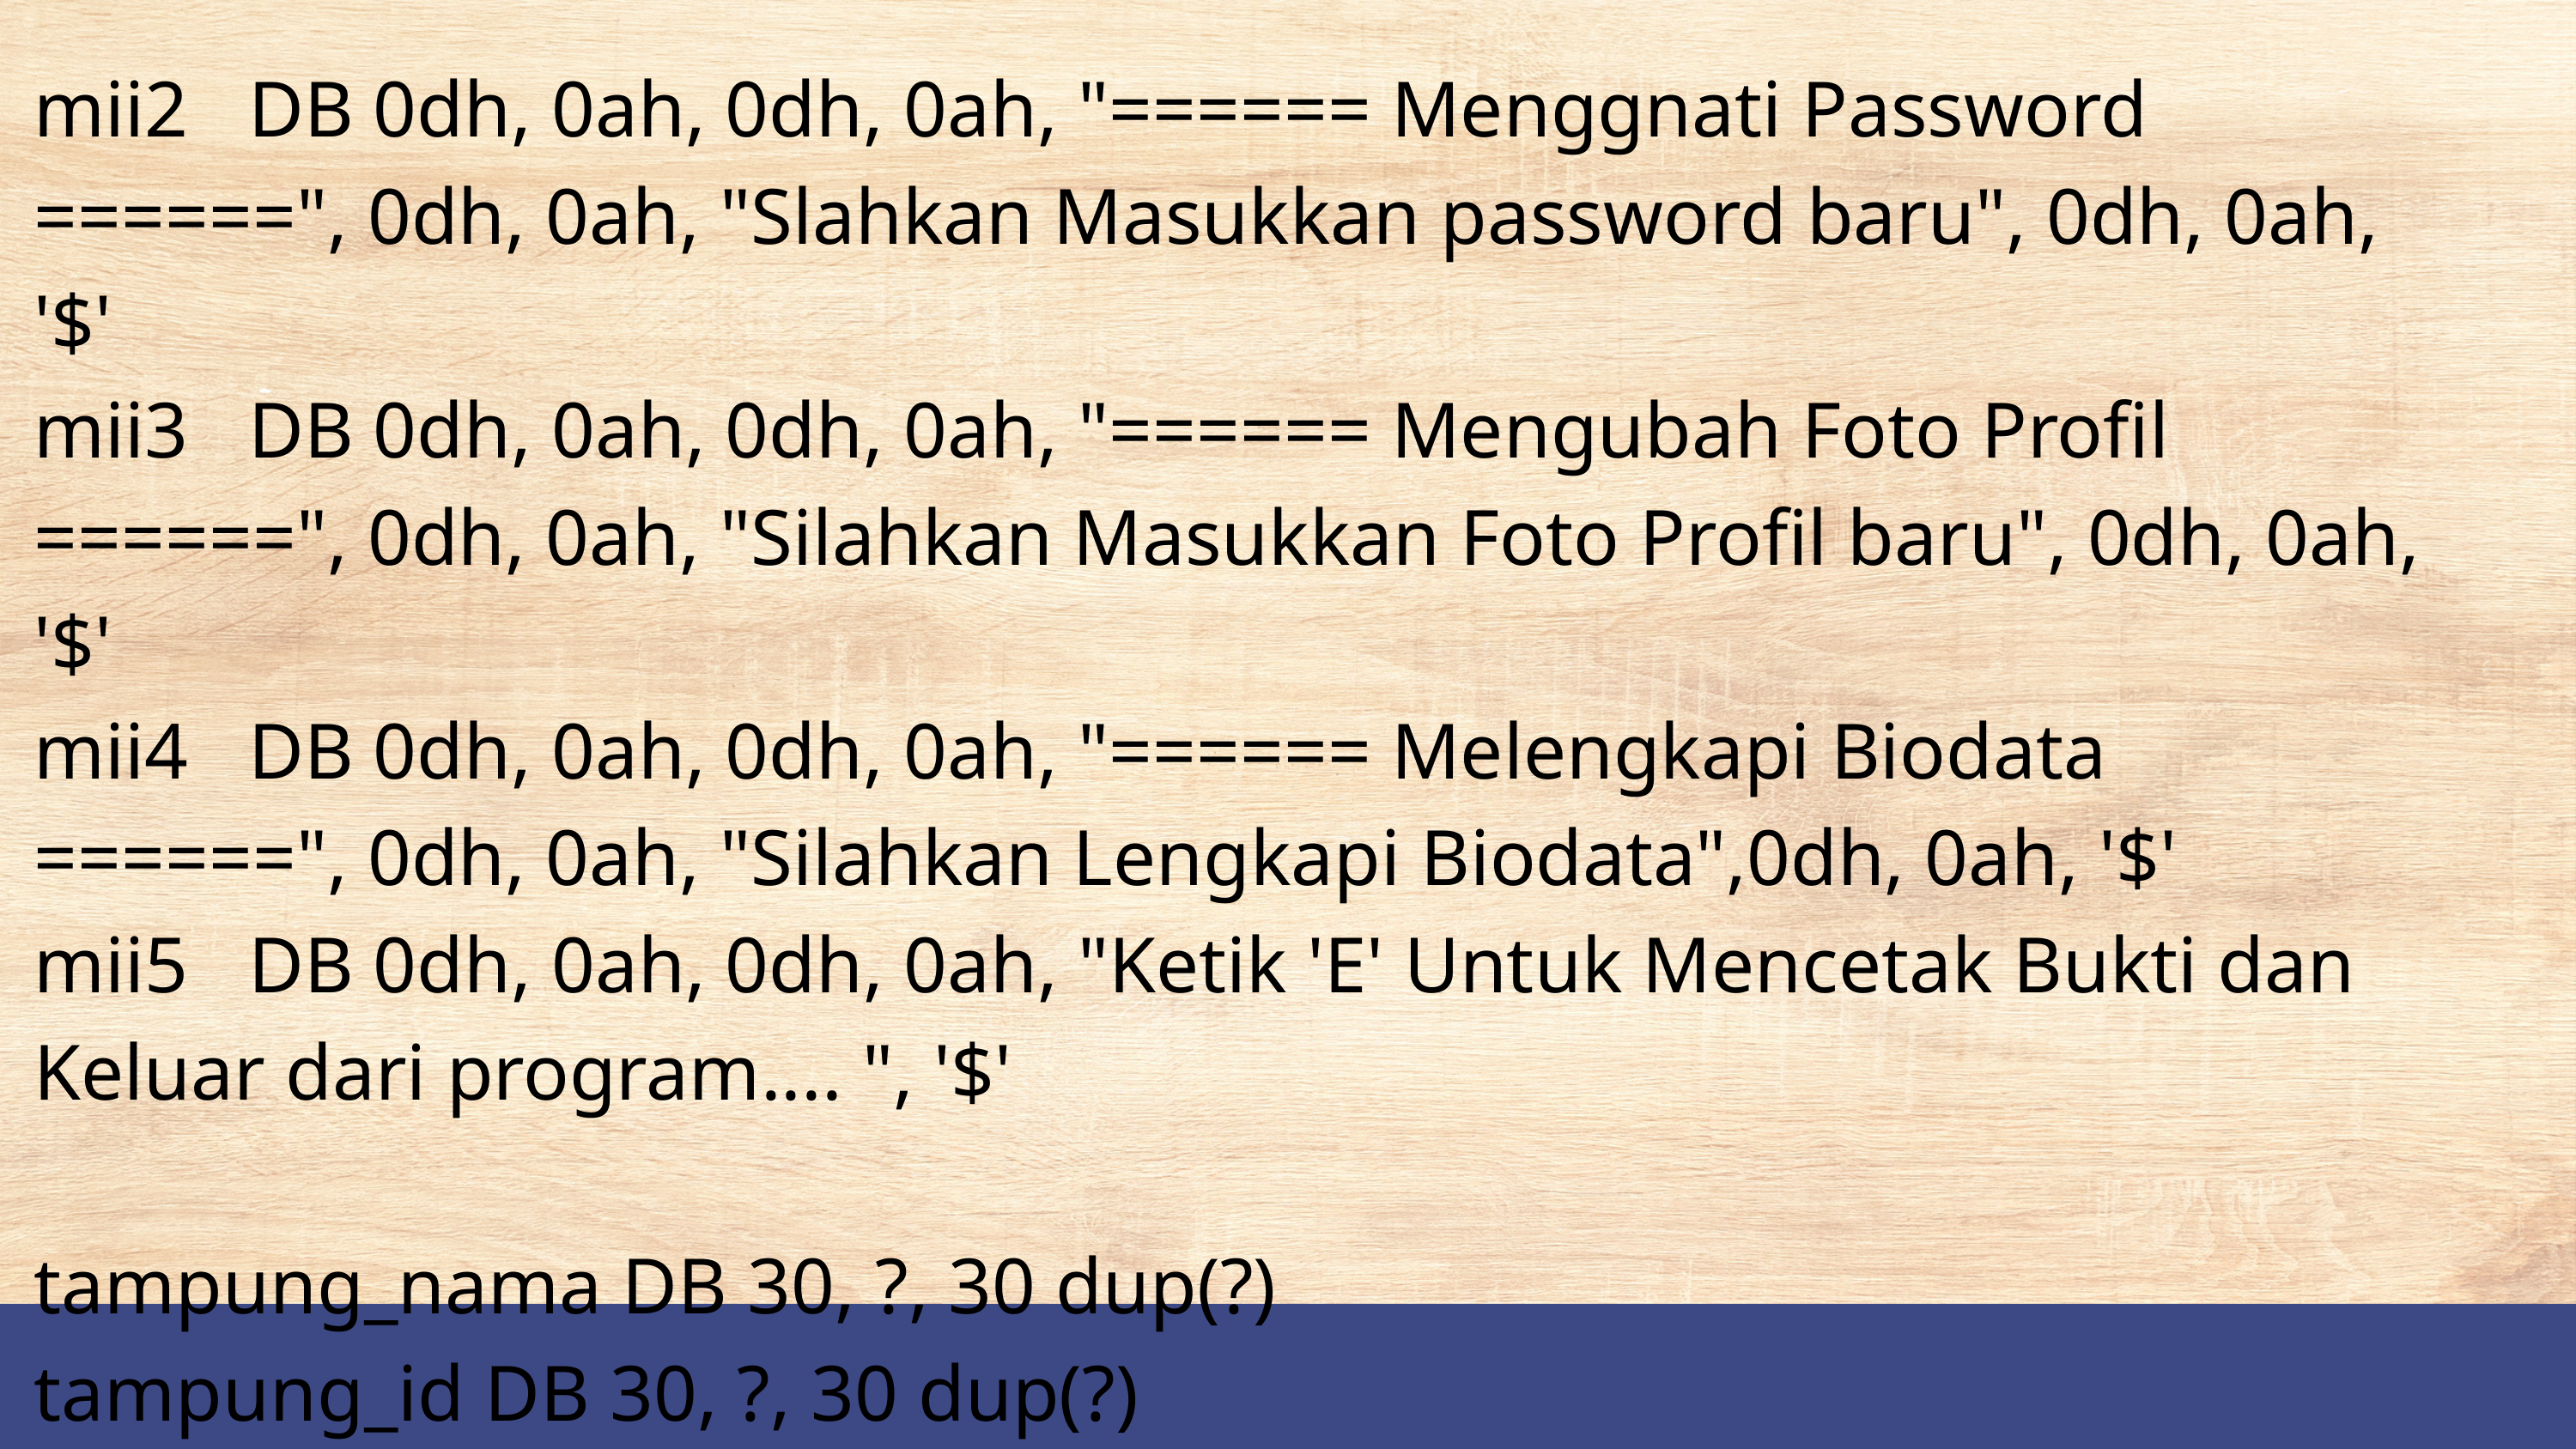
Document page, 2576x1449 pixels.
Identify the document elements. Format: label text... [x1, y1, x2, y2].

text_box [0, 1303, 2576, 1449]
text_box [0, 0, 2576, 1300]
text_box mii2 DB 0dh, 0ah, 0dh, 0ah, "====== Menggnati Password ======", 0dh, 0ah, "Slahkan Masukkan password baru", 0dh, 0ah, '$' mii3 DB 0dh, 0ah, 0dh, 0ah, "====== Mengubah Foto Profil ======", 0dh, 0ah, "Silahkan Masukkan Foto Profil baru", 0dh, 0ah, '$' mii4 DB 0dh, 0ah, 0dh, 0ah, "====== Melengkapi Biodata ======", 0dh, 0ah, "Silahkan Lengkapi Biodata",0dh, 0ah, '$' mii5 DB 0dh, 0ah, 0dh, 0ah, "Ketik 'E' Untuk Mencetak Bukti dan Keluar dari program.... ", '$' tampung_nama DB 30, ?, 30 dup(?) tampung_id DB 30, ?, 30 dup(?) [33, 45, 2432, 1300]
